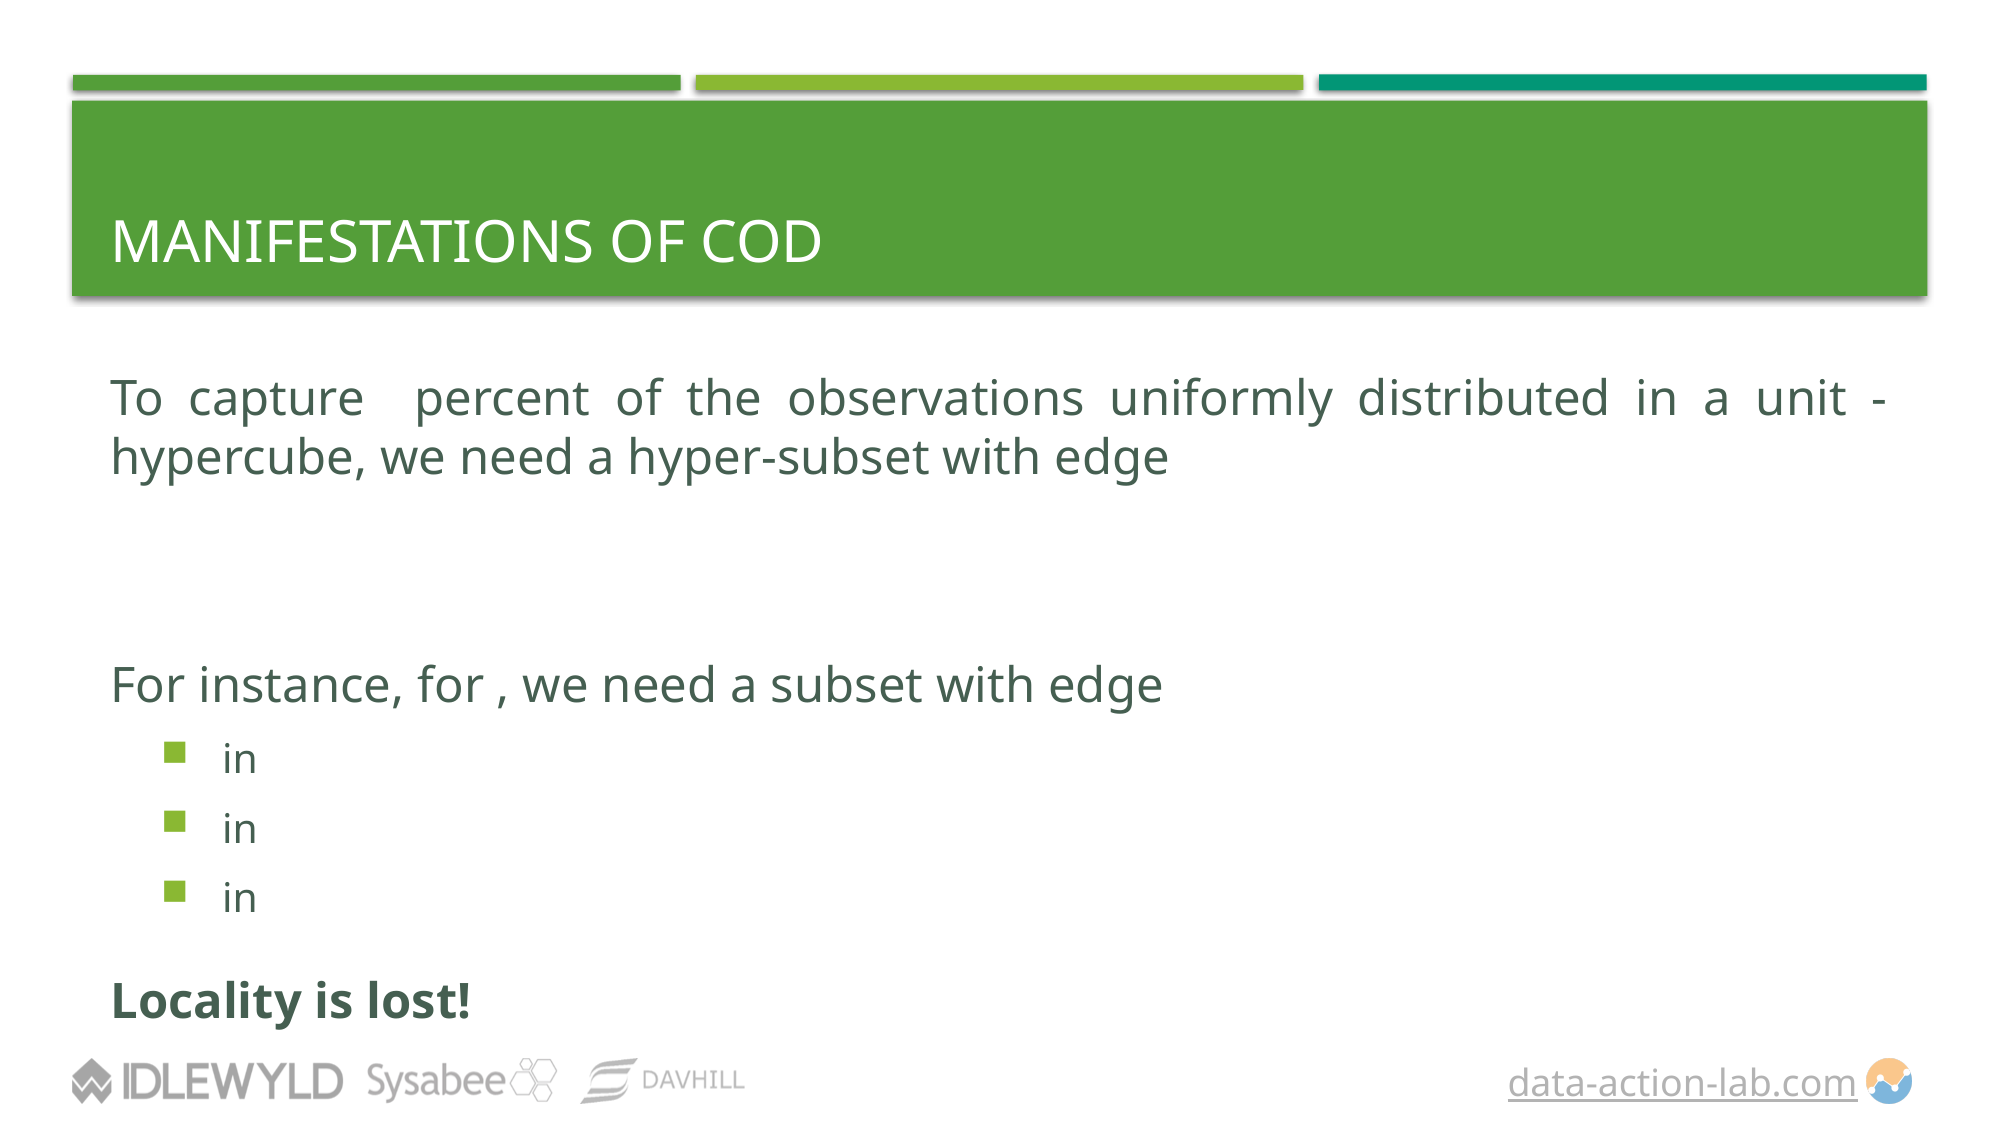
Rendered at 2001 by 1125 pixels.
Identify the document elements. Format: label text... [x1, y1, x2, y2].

picture [72, 1058, 745, 1104]
title Manifestations of CoD [95, 115, 1905, 282]
